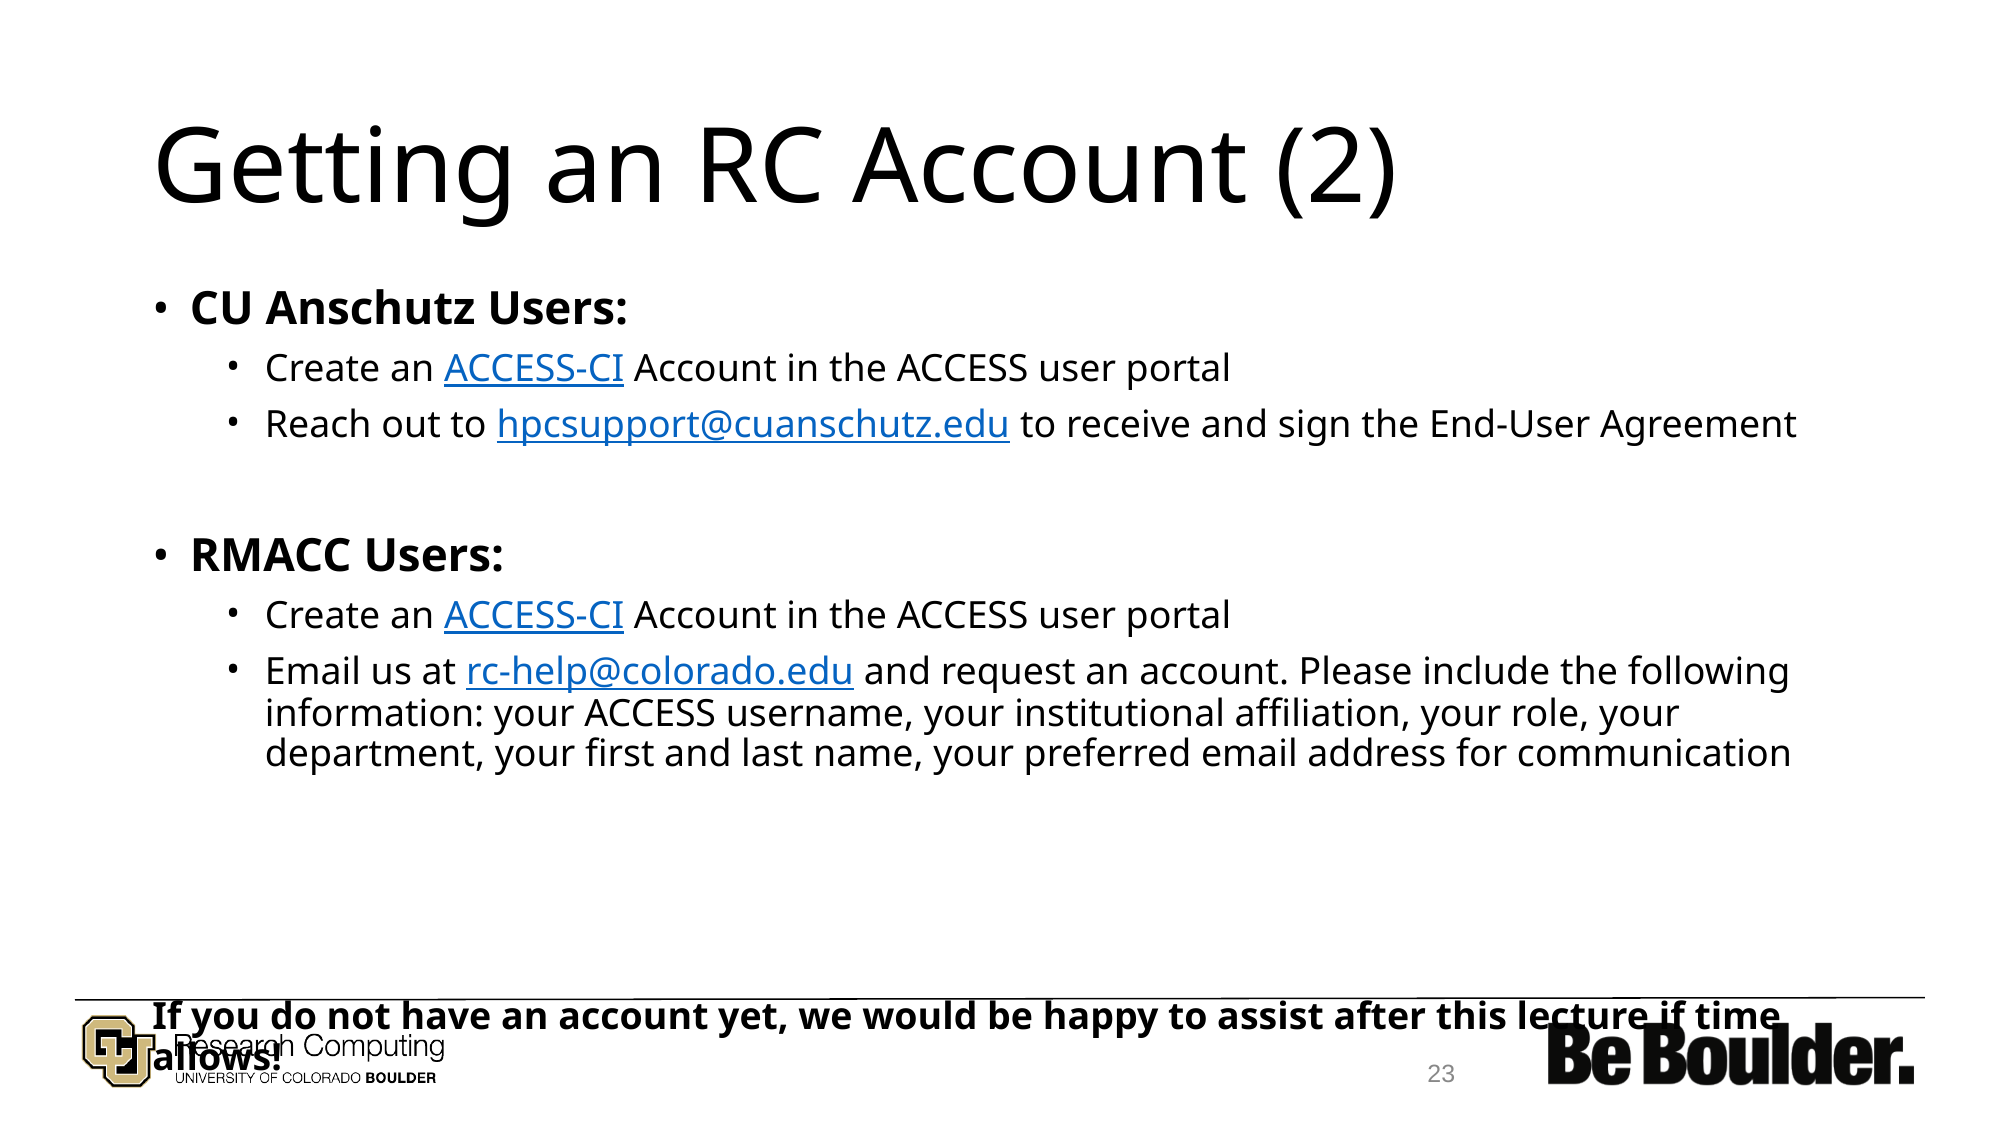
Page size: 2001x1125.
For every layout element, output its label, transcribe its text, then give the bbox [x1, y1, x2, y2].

slide_number 23 [1412, 1042, 1525, 1103]
list CU Anschutz Users: Create an ACCESS-CI Account in the ACCESS user portal Reach out to hpcsupport@cuanschutz.edu to receive and sign the End-User Agreement RMACC Users: Create an ACCESS-CI Account in the ACCESS user portal Email us at rc-help@colorado.edu and request an account. Please include the following information: your ACCESS username, your institutional affiliation, your role, your department, your first and last name, your preferred email address for communication If you do not have an account yet, we would be happy to assist after this lecture if time allows! [137, 277, 1863, 1038]
picture [81, 1015, 444, 1088]
picture [1524, 1015, 1938, 1088]
title Getting an RC Account (2) [137, 59, 1863, 277]
